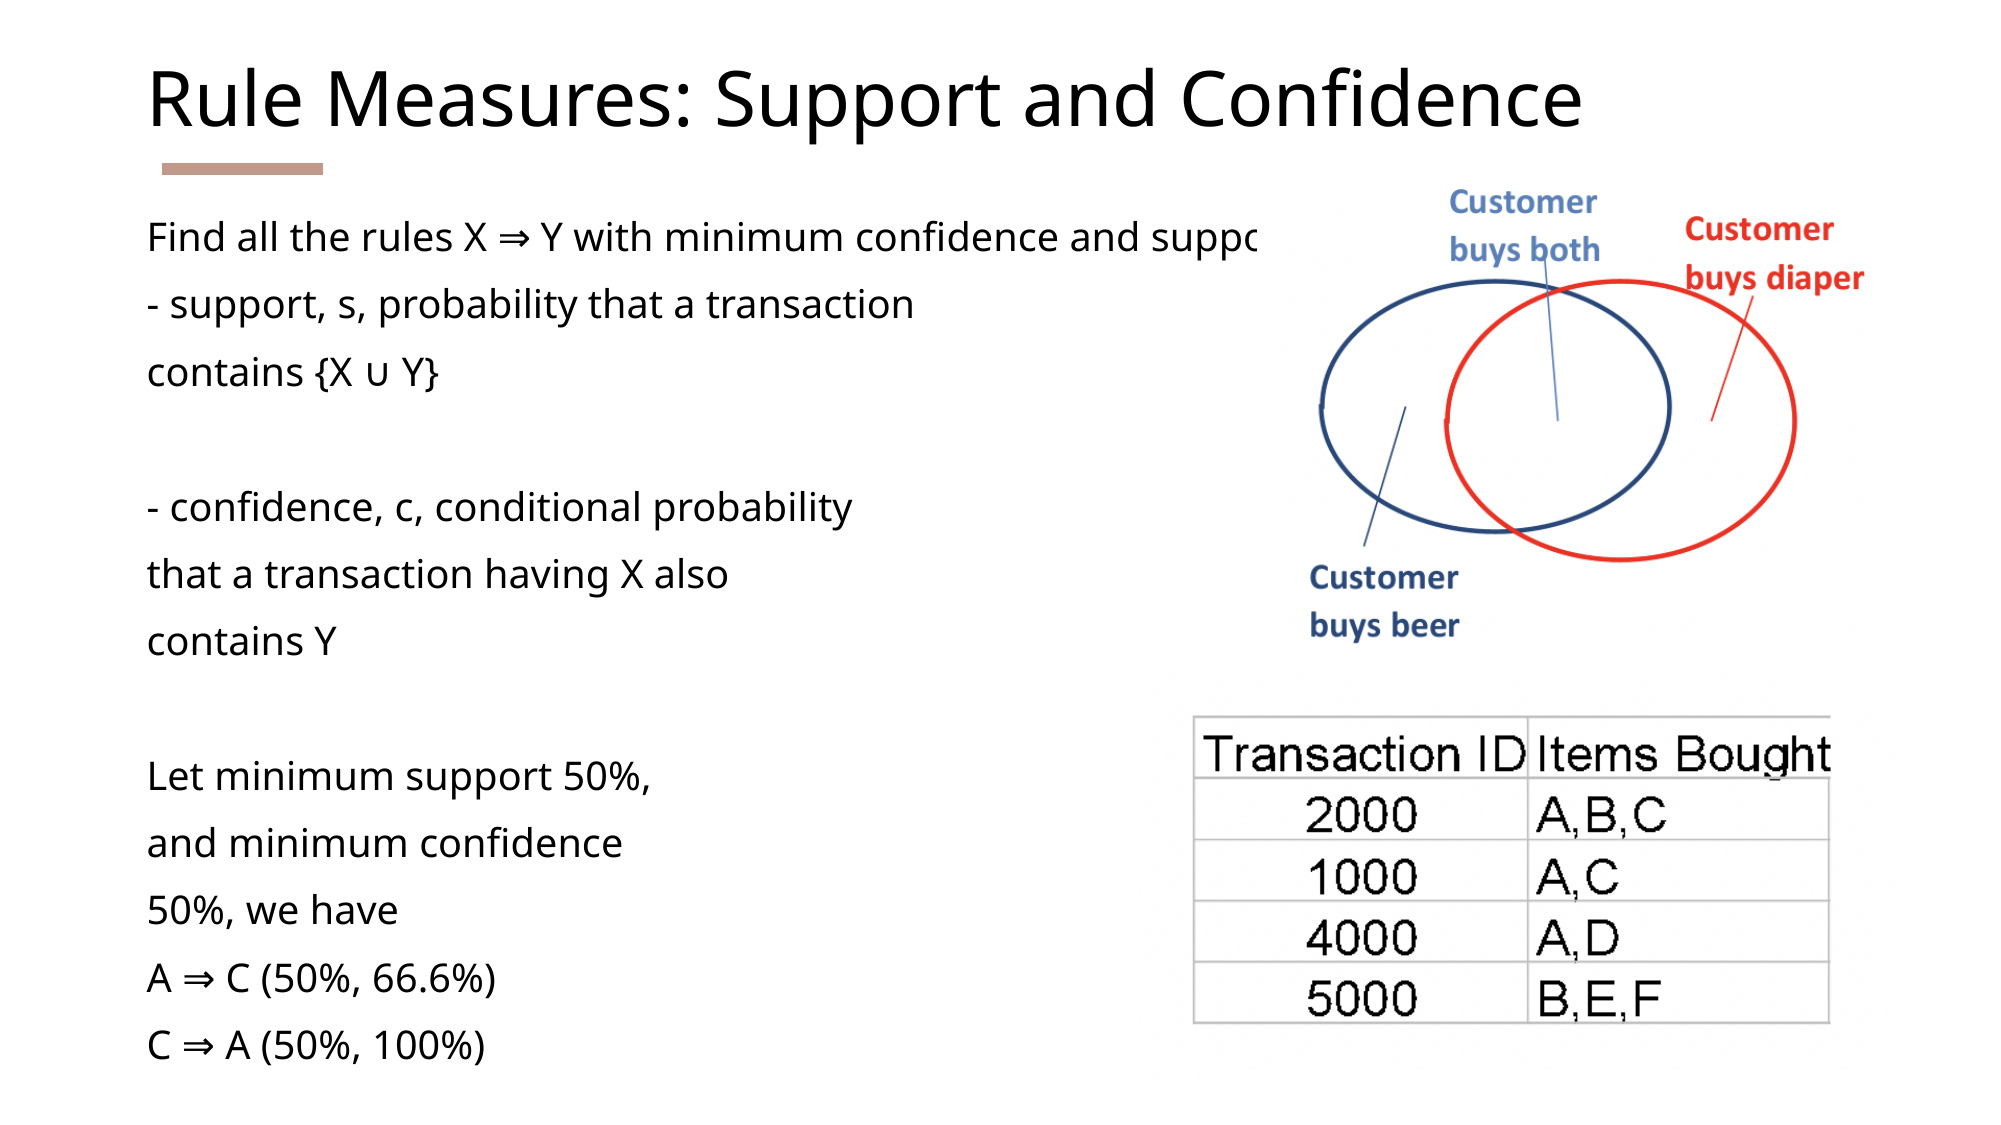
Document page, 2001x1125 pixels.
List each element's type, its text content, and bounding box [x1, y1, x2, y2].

picture [1257, 189, 1885, 646]
list Find all the rules X ⇒ Y with minimum confidence and support - support, s, probability that a transaction contains {X ∪ Y} - confidence, c, conditional probability that a transaction having X also contains Y Let minimum support 50%, and minimum confidence 50%, we have A ⇒ C (50%, 66.6%) C ⇒ A (50%, 100%) [131, 204, 1832, 1083]
title Rule Measures: Support and Confidence [131, 42, 1832, 151]
picture [1136, 668, 1897, 1084]
